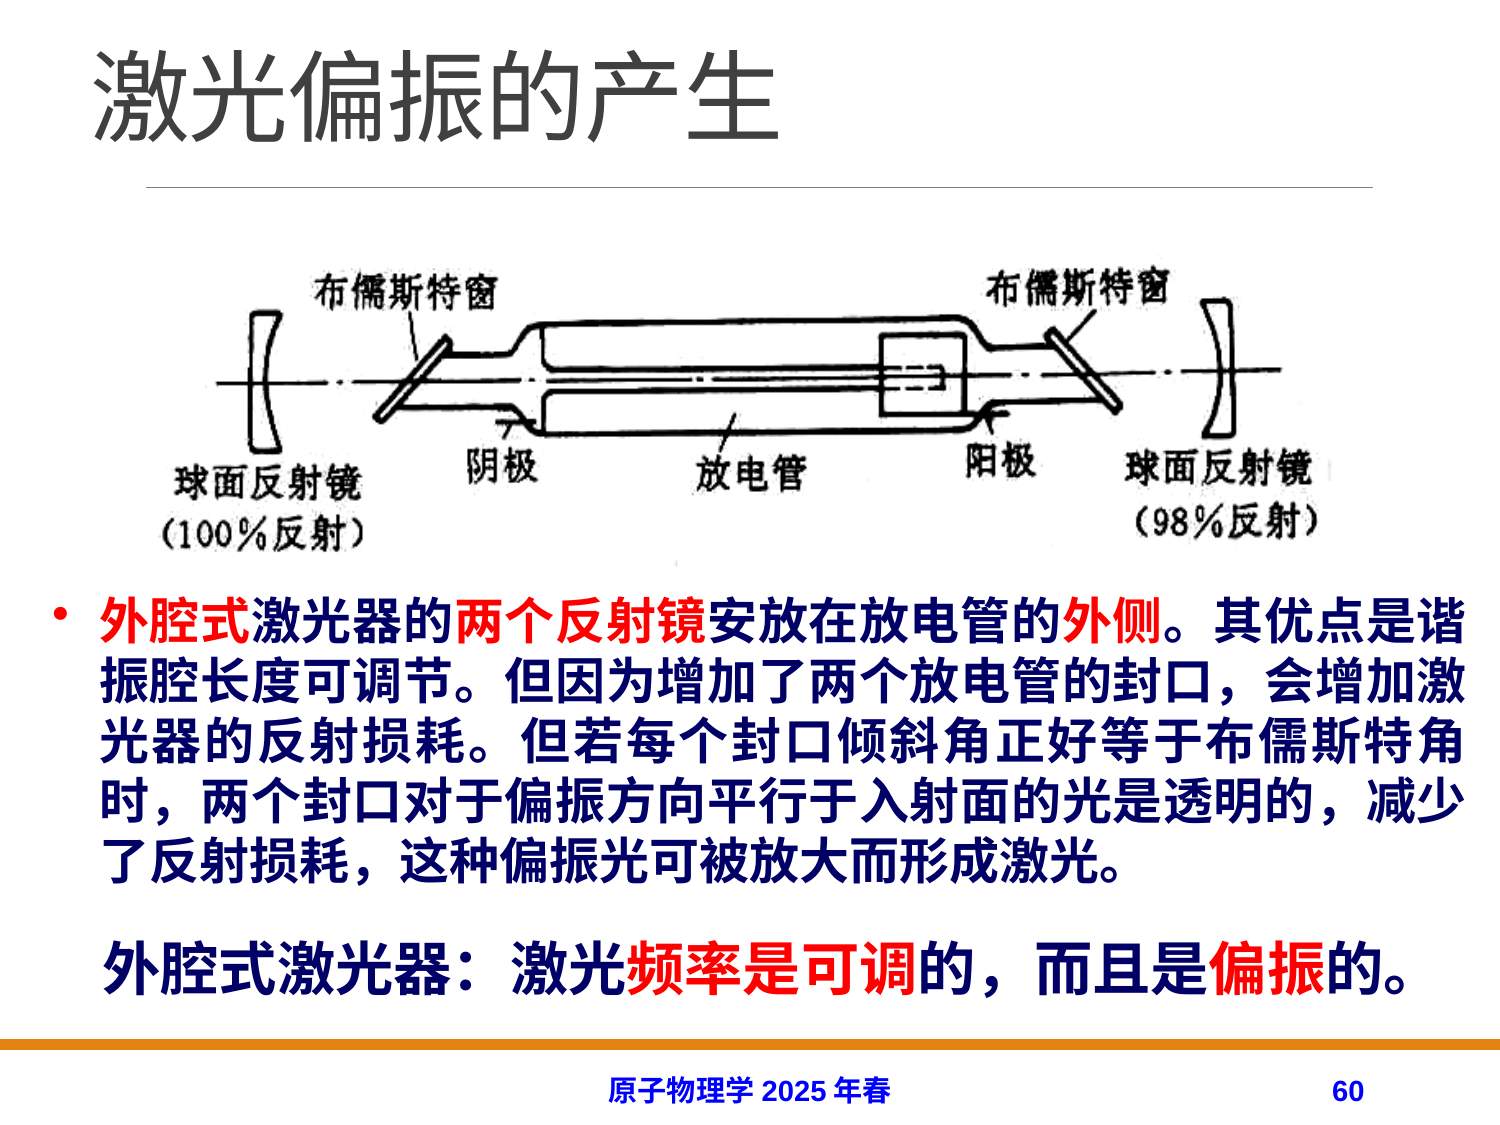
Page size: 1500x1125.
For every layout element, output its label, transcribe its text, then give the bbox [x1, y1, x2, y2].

text_box 外腔式激光器的两个反射镜安放在放电管的外侧。其优点是谐振腔长度可调节。但因为增加了两个放电管的封口，会增加激光器的反射损耗。但若每个封口倾斜角正好等于布儒斯特角时，两个封口对于偏振方向平行于入射面的光是透明的，减少了反射损耗，这种偏振光可被放大而形成激光。 [37, 581, 1482, 897]
footer 原子物理学2025年春 [453, 1059, 1047, 1120]
picture [152, 211, 1367, 588]
title 激光偏振的产生 [75, 8, 1438, 163]
text_box 外腔式激光器：激光频率是可调的，而且是偏振的。 [87, 924, 1500, 1010]
slide_number 60 [1218, 1059, 1380, 1120]
